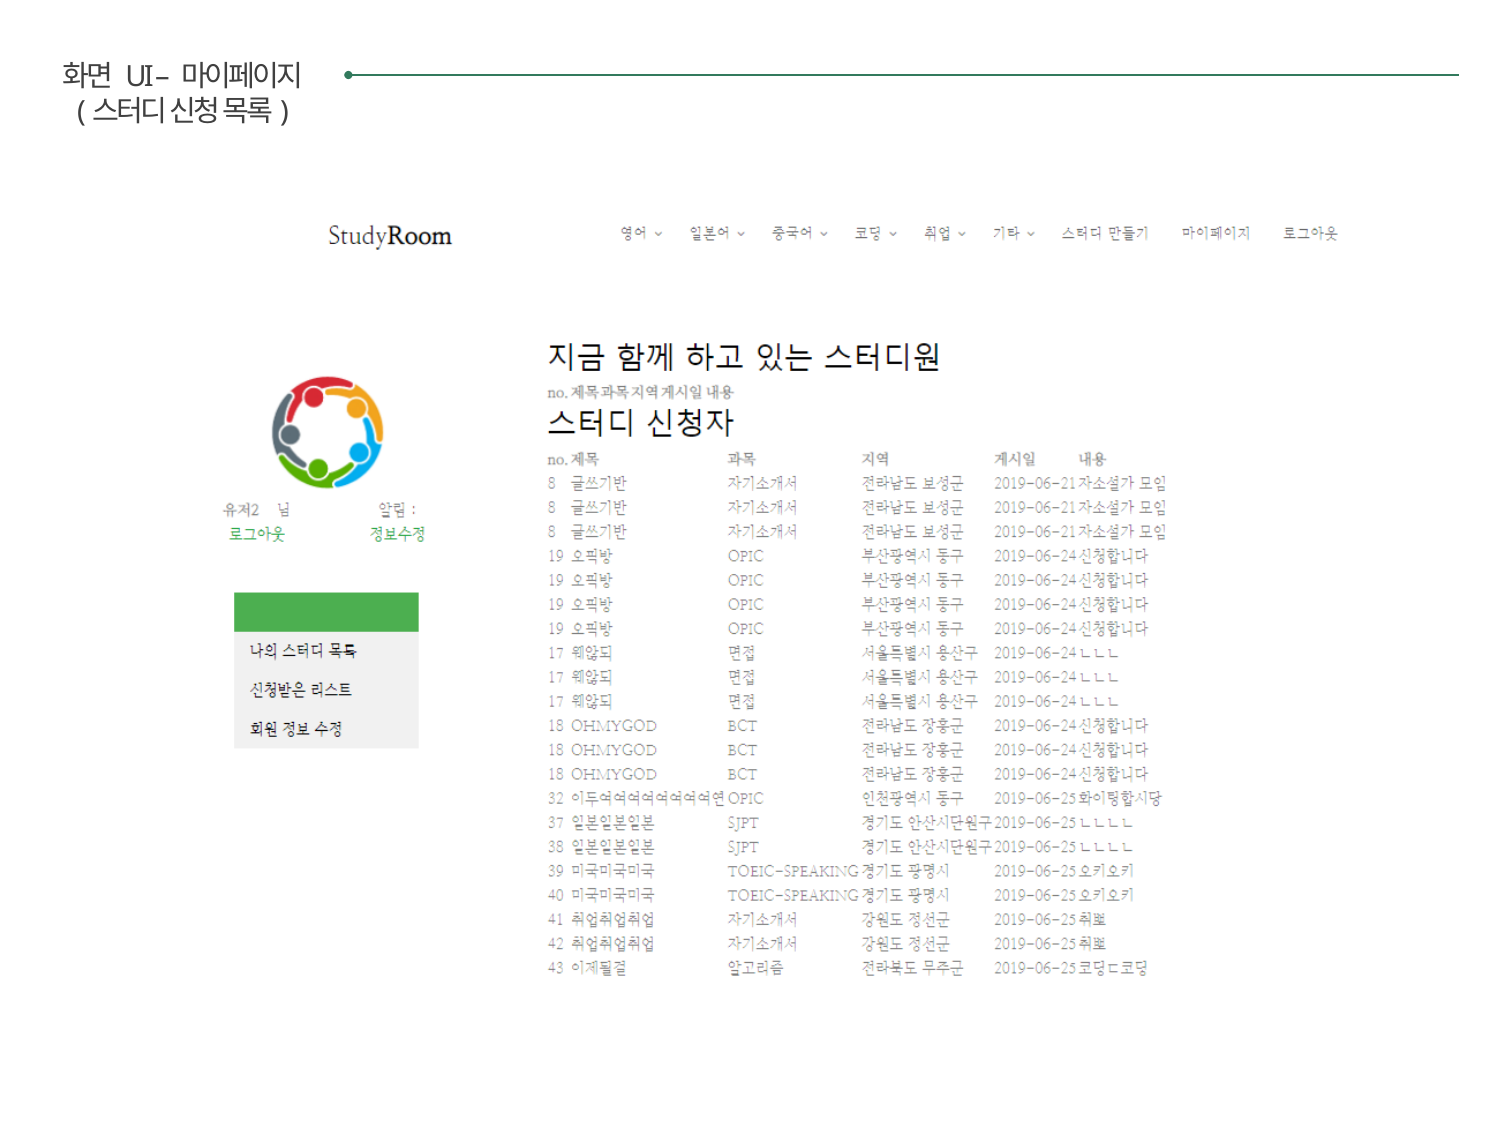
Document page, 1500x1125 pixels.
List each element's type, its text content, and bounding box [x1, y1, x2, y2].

picture [111, 184, 1355, 1037]
text_box 화면 UI – 마이페이지 (스터디 신청 목록) [29, 49, 337, 135]
